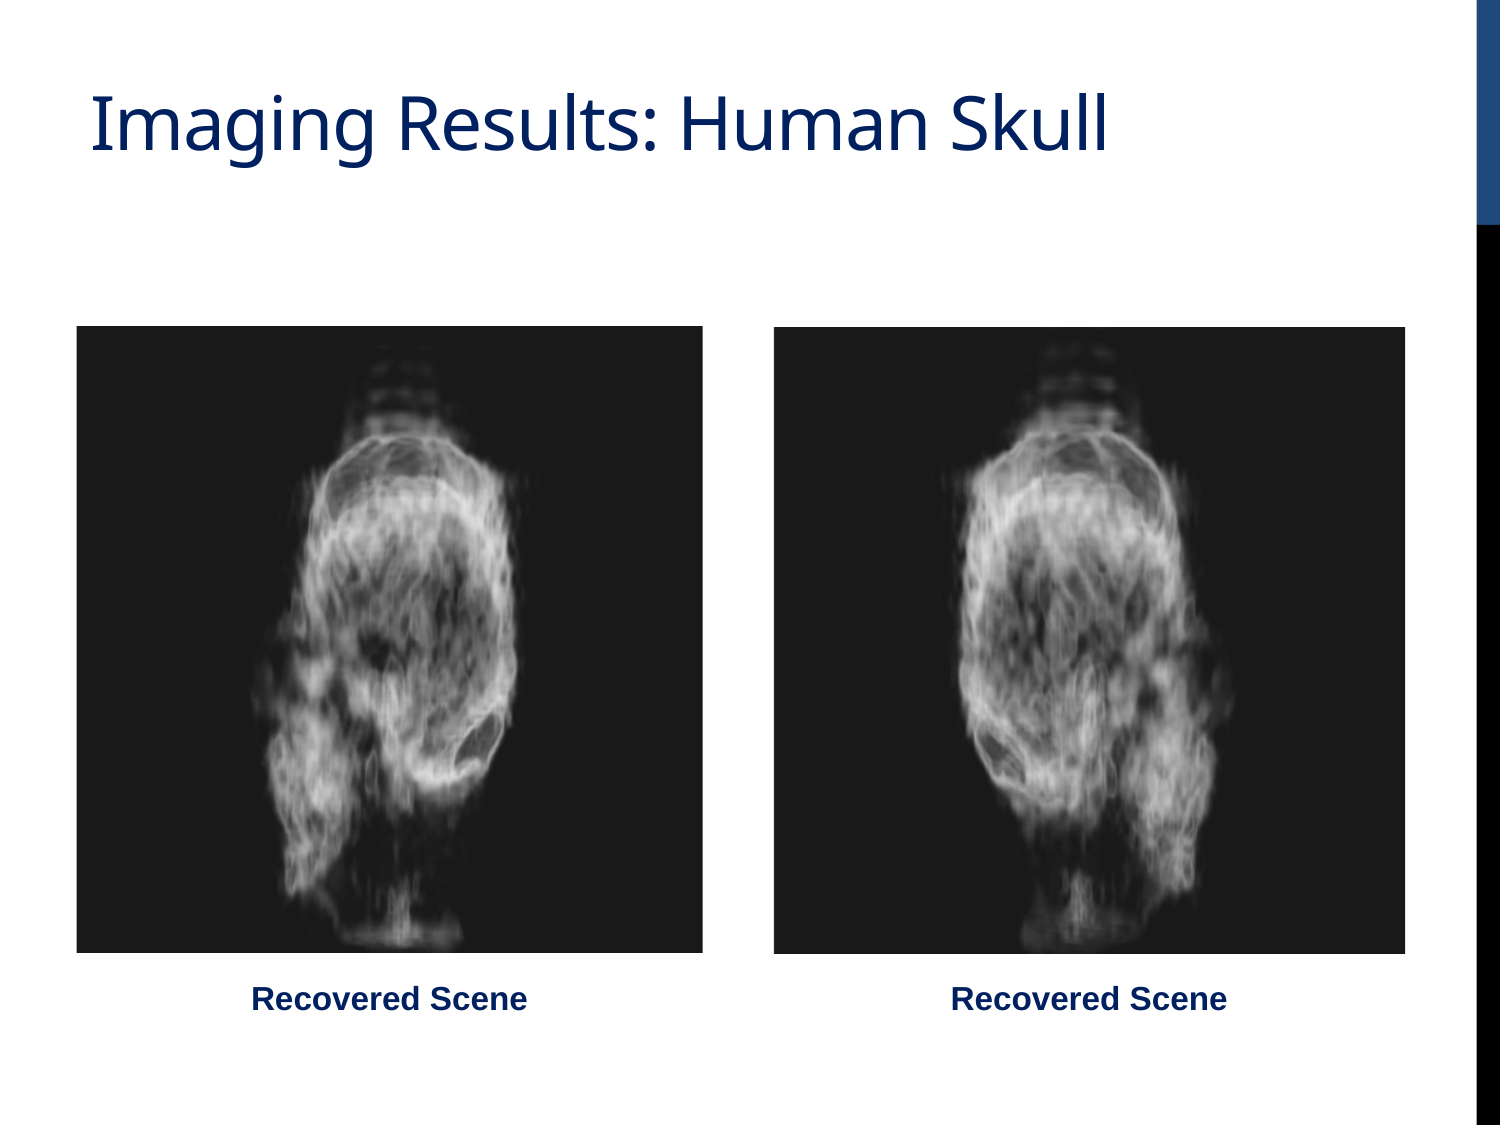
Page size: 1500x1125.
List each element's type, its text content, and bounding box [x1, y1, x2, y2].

text_box Recovered Scene [870, 970, 1309, 1025]
title Imaging Results: Human Skull [75, 25, 1412, 173]
picture [773, 327, 1406, 955]
picture [76, 325, 704, 953]
text_box Recovered Scene [180, 970, 600, 1025]
